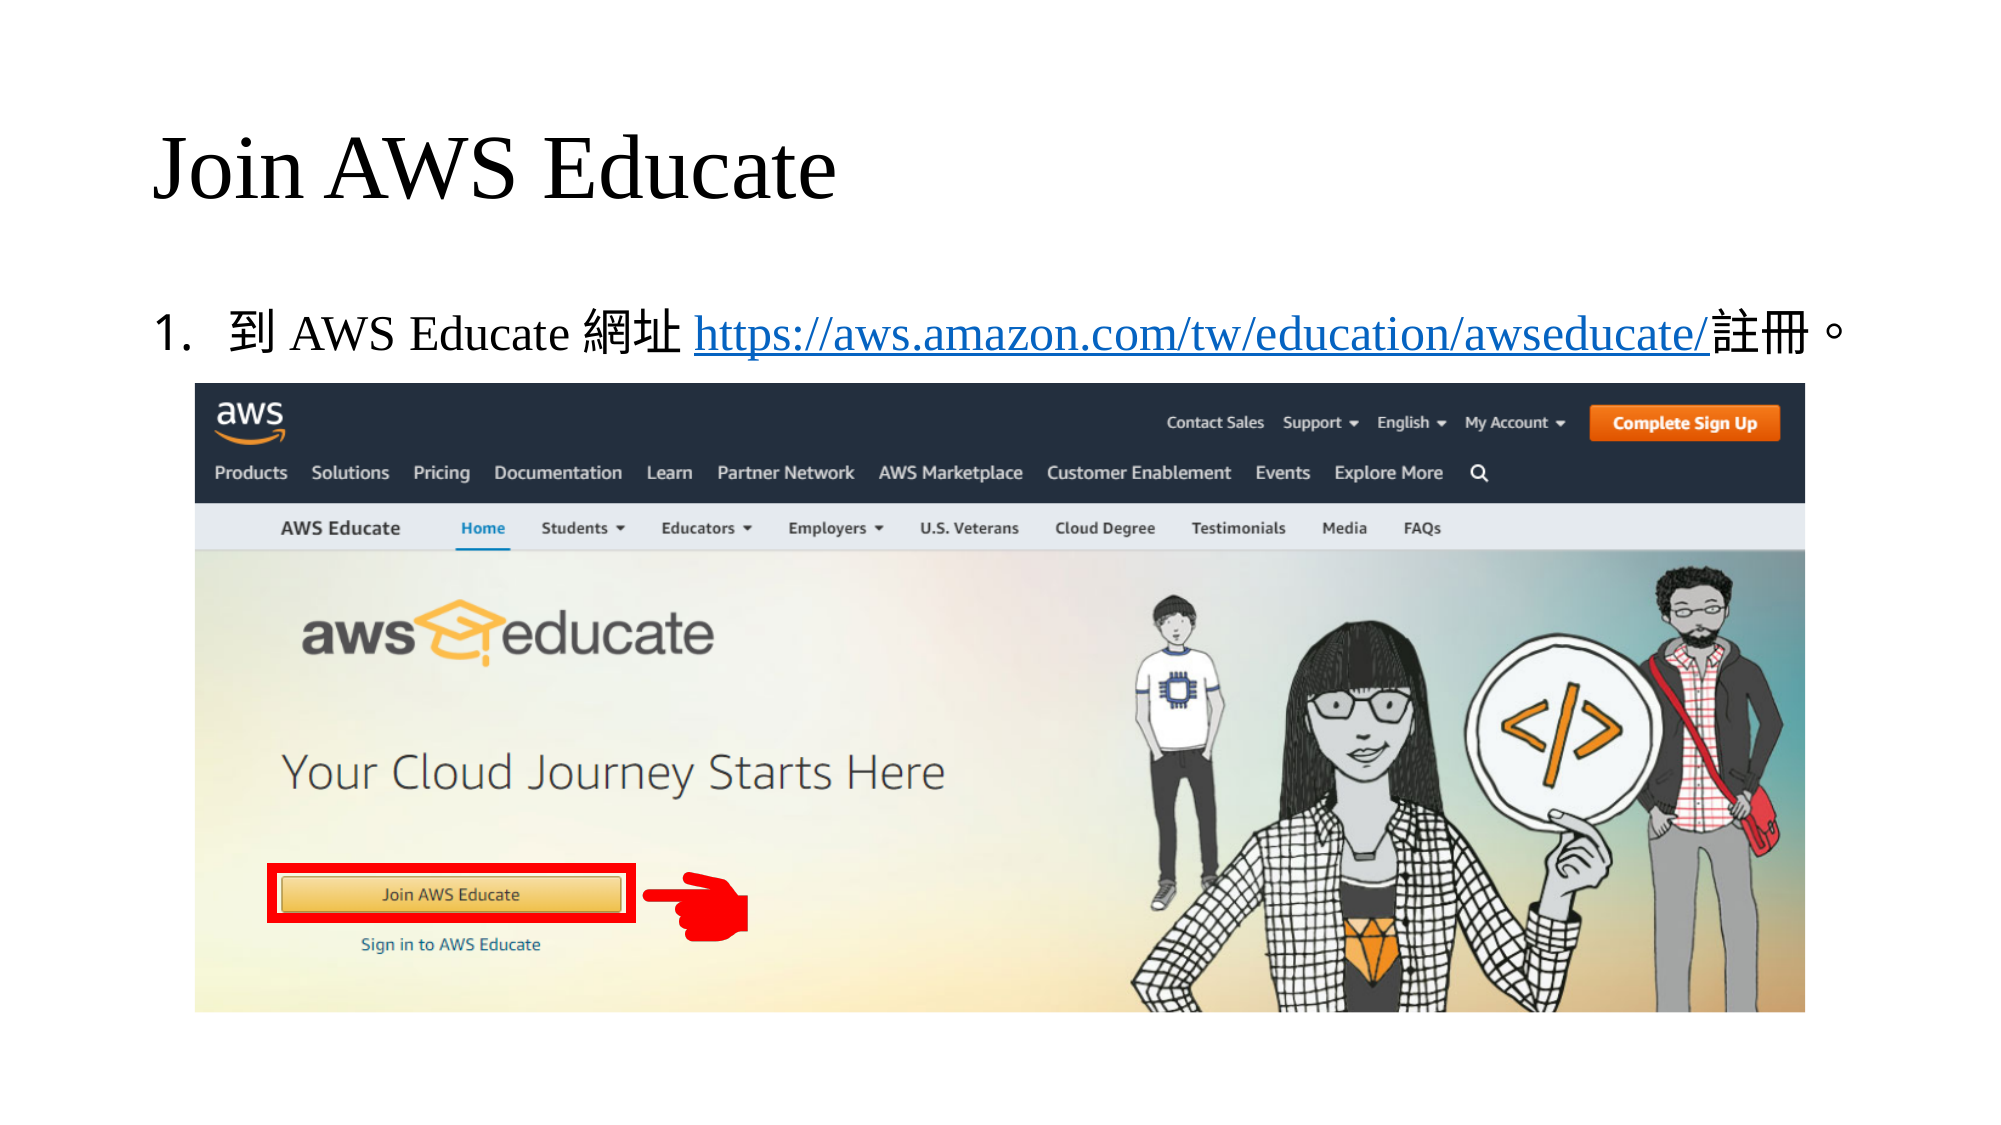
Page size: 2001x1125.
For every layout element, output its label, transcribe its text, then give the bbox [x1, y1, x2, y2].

title Join AWS Educate [137, 59, 1863, 278]
list 到AWS Educate網址https://aws.amazon.com/tw/education/awseducate/註冊。 [137, 299, 1863, 1014]
picture [194, 383, 1806, 1014]
